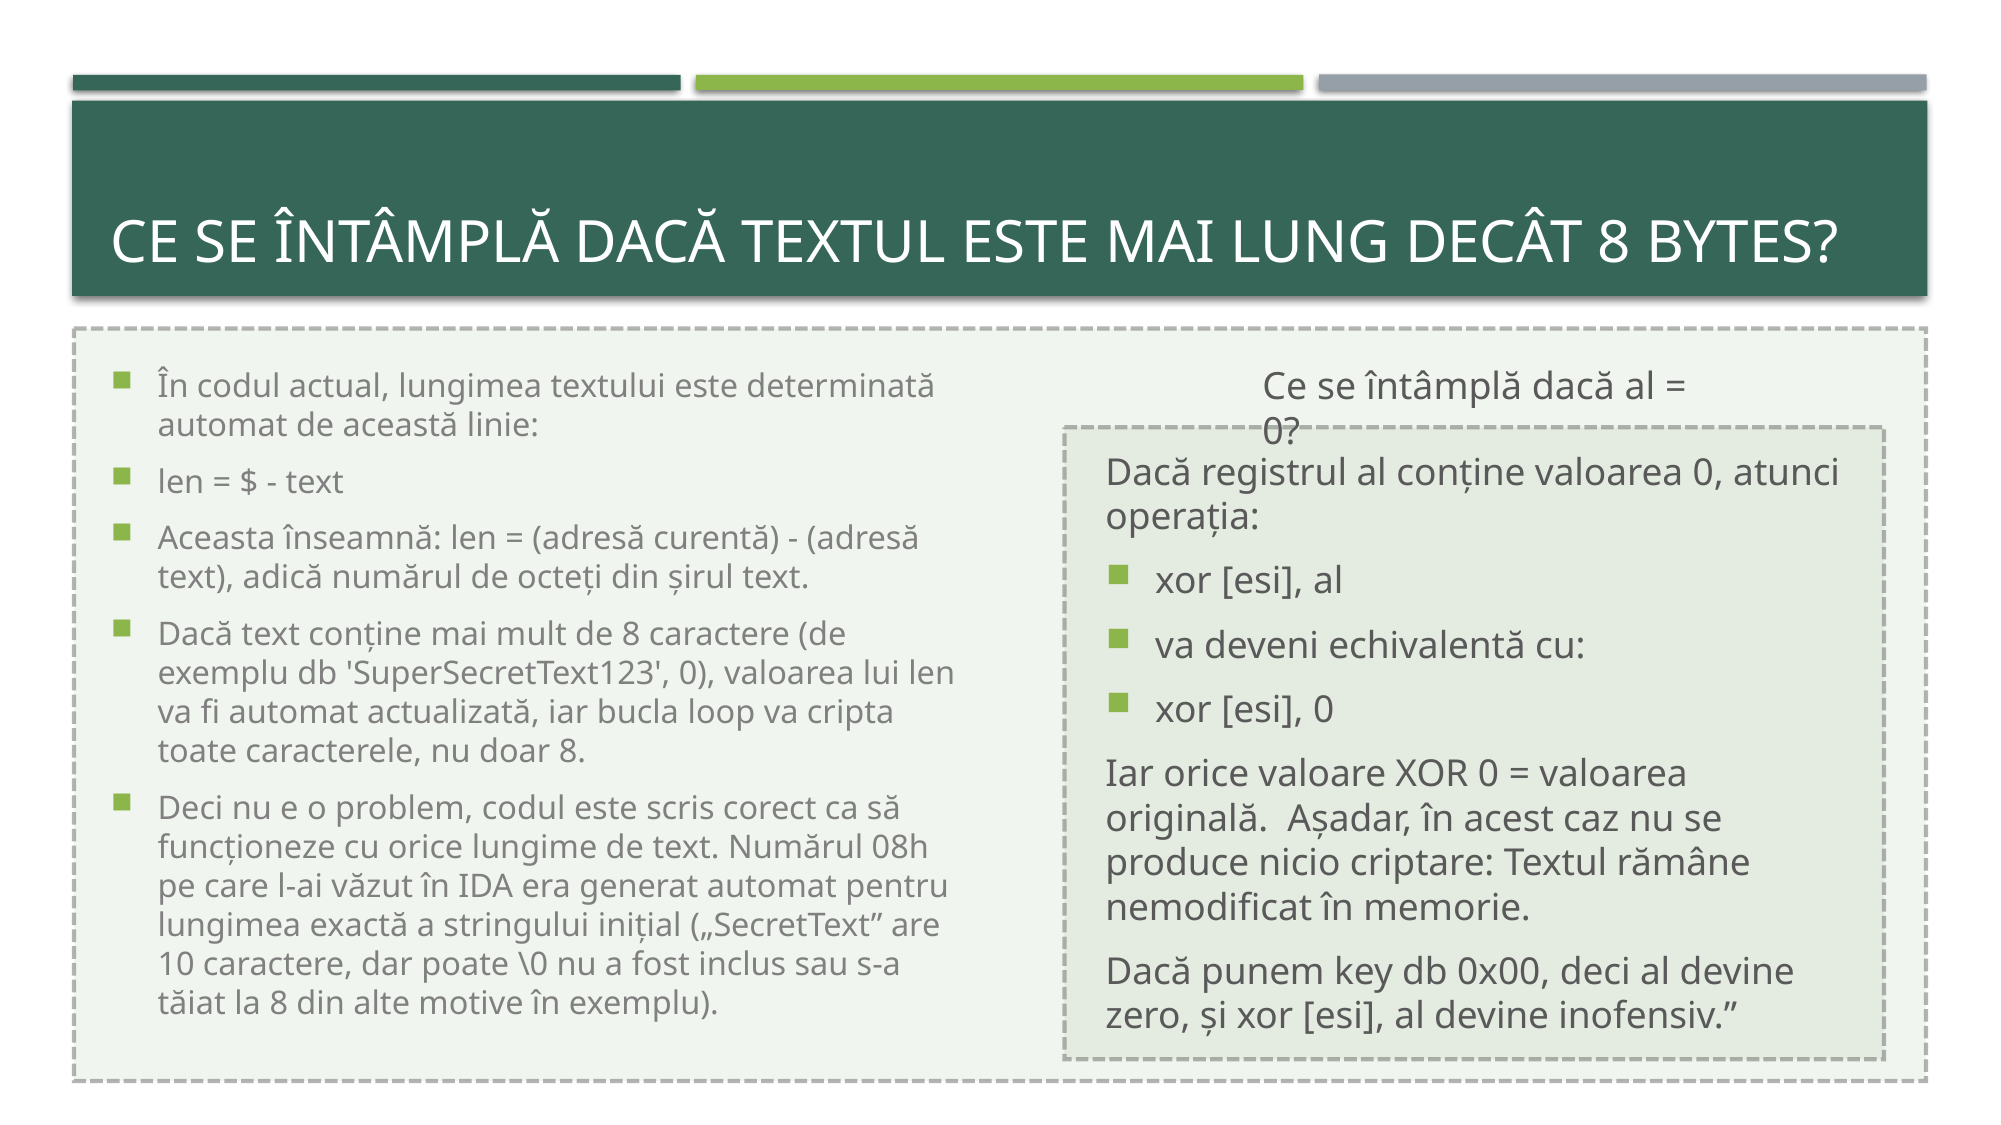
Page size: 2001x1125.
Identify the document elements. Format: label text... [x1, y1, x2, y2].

text_box Ce se întâmplă dacă al = 0? [1247, 354, 1748, 459]
list În codul actual, lungimea textului este determinată automat de această linie: len = $ - text Aceasta înseamnă: len = (adresă curentă) - (adresă text), adică numărul de octeți din șirul text. Dacă text conține mai mult de 8 caractere (de exemplu db 'SuperSecretText123', 0), valoarea lui len va fi automat actualizată, iar bucla loop va cripta toate caracterele, nu doar 8. Deci nu e o problem, codul este scris corect ca să funcționeze cu orice lungime de text. Numărul 08h pe care l-ai văzut în IDA era generat automat pentru lungimea exactă a stringului inițial („SecretText” are 10 caractere, dar poate \0 nu a fost inclus sau s-a tăiat la 8 din alte motive în exemplu). [95, 357, 982, 1060]
text_box Dacă registrul al conține valoarea 0, atunci operația: xor [esi], al va deveni echivalentă cu: xor [esi], 0 Iar orice valoare XOR 0 = valoarea originală. Așadar, în acest caz nu se produce nicio criptare: Textul rămâne nemodificat în memorie. Dacă punem key db 0x00, deci al devine zero, și xor [esi], al devine inofensiv.” [1090, 440, 1876, 1044]
text_box [73, 328, 1927, 1081]
title Ce se întâmplă dacă textul este mai lung decât 8 bytes? [95, 115, 1905, 282]
